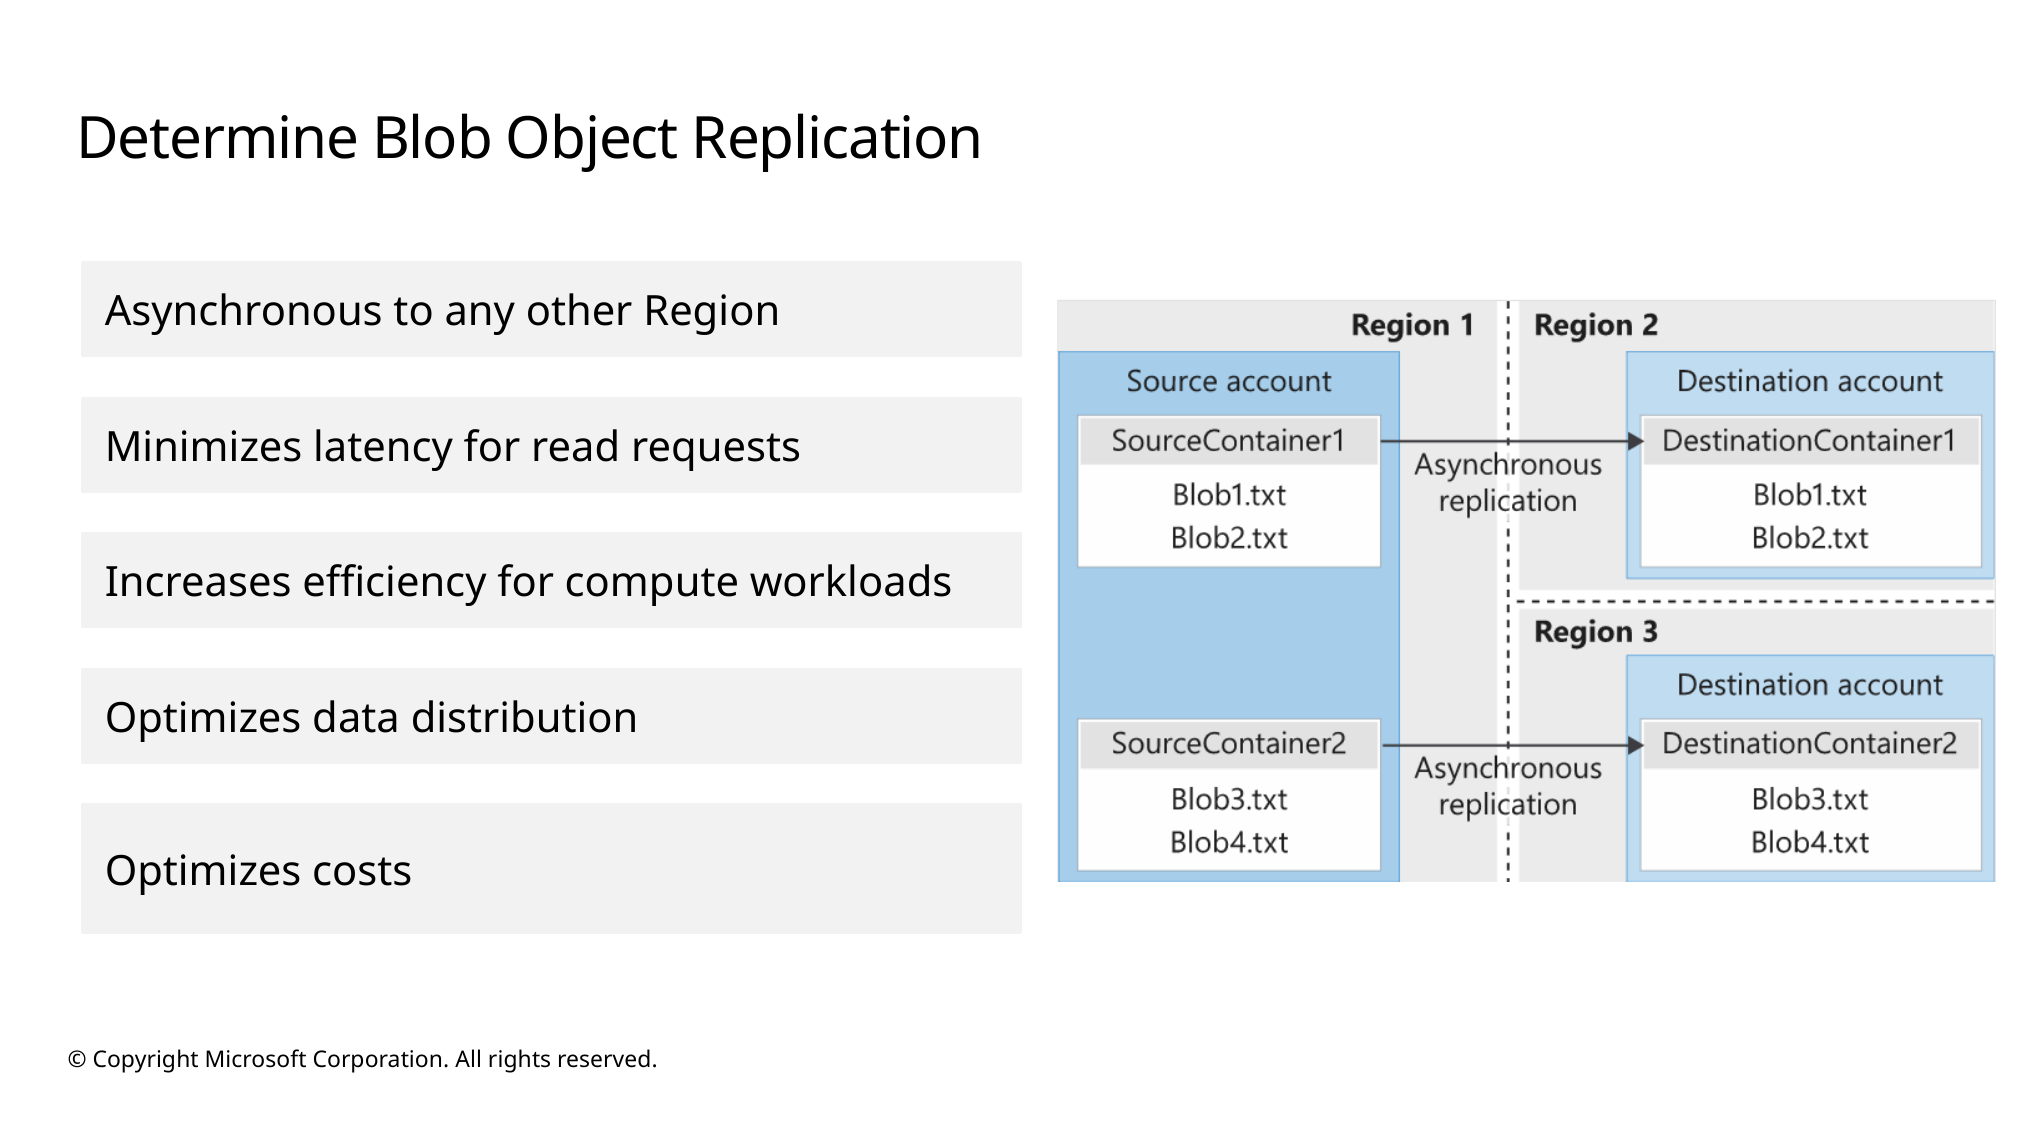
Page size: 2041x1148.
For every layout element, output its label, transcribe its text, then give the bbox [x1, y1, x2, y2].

title Determine Blob Object Replication [76, 93, 1968, 230]
text_box Increases efficiency for compute workloads [82, 533, 1020, 627]
picture [1055, 295, 1997, 882]
text_box Optimizes costs [82, 804, 1020, 933]
text_box Asynchronous to any other Region [82, 262, 1020, 356]
text_box Optimizes data distribution [82, 669, 1020, 763]
text_box Minimizes latency for read requests [82, 398, 1020, 491]
